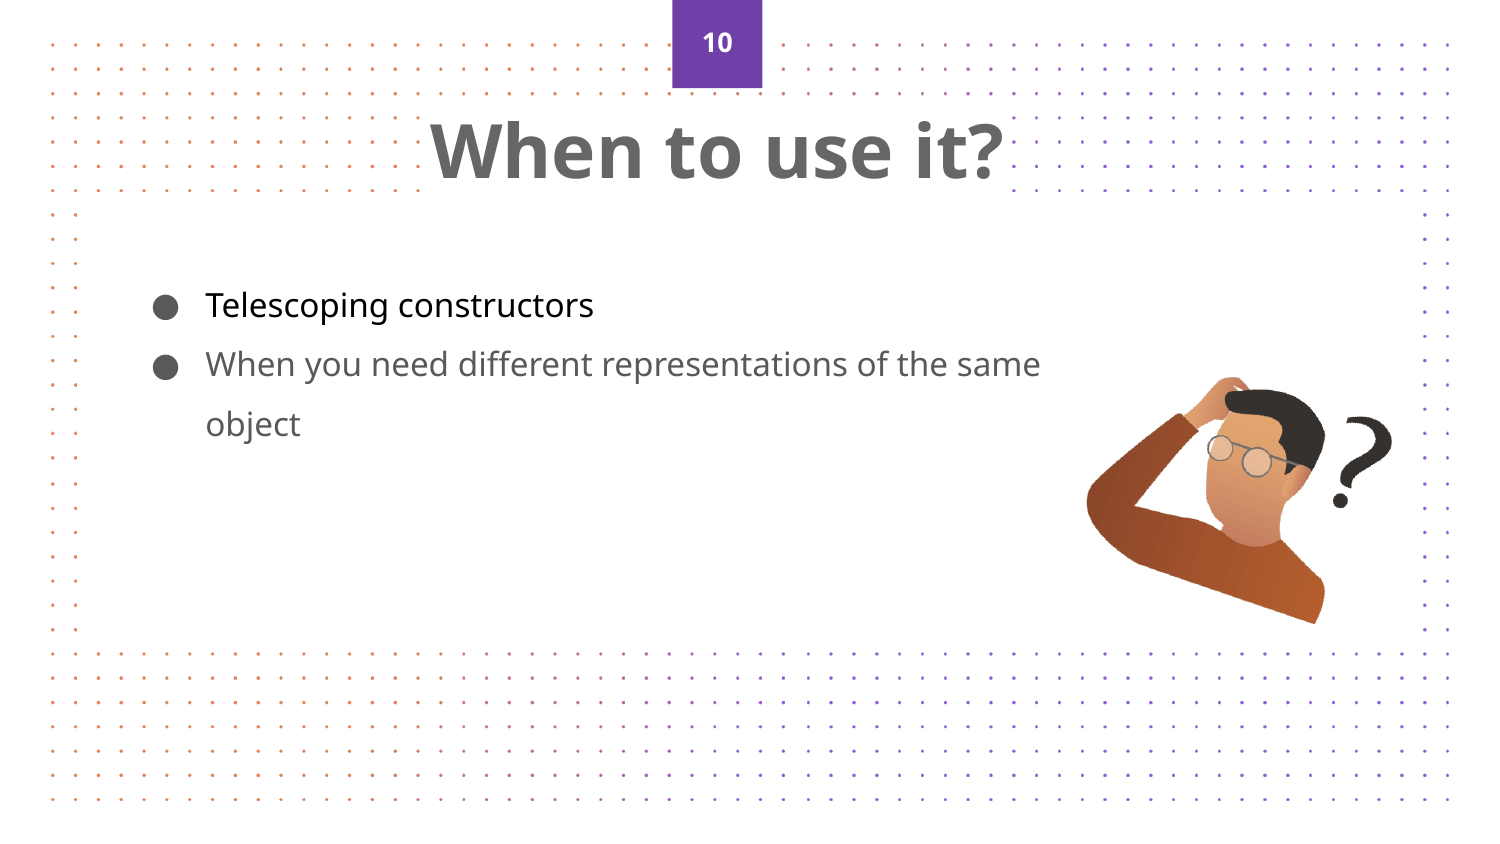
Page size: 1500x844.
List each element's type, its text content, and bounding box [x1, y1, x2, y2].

text_box Telescoping constructors When you need different representations of the same object [115, 268, 1093, 575]
text_box [93, 208, 1412, 643]
slide_number ‹#› [672, 0, 763, 88]
picture [51, 43, 1449, 801]
text_box When to use it? [367, 88, 1068, 208]
